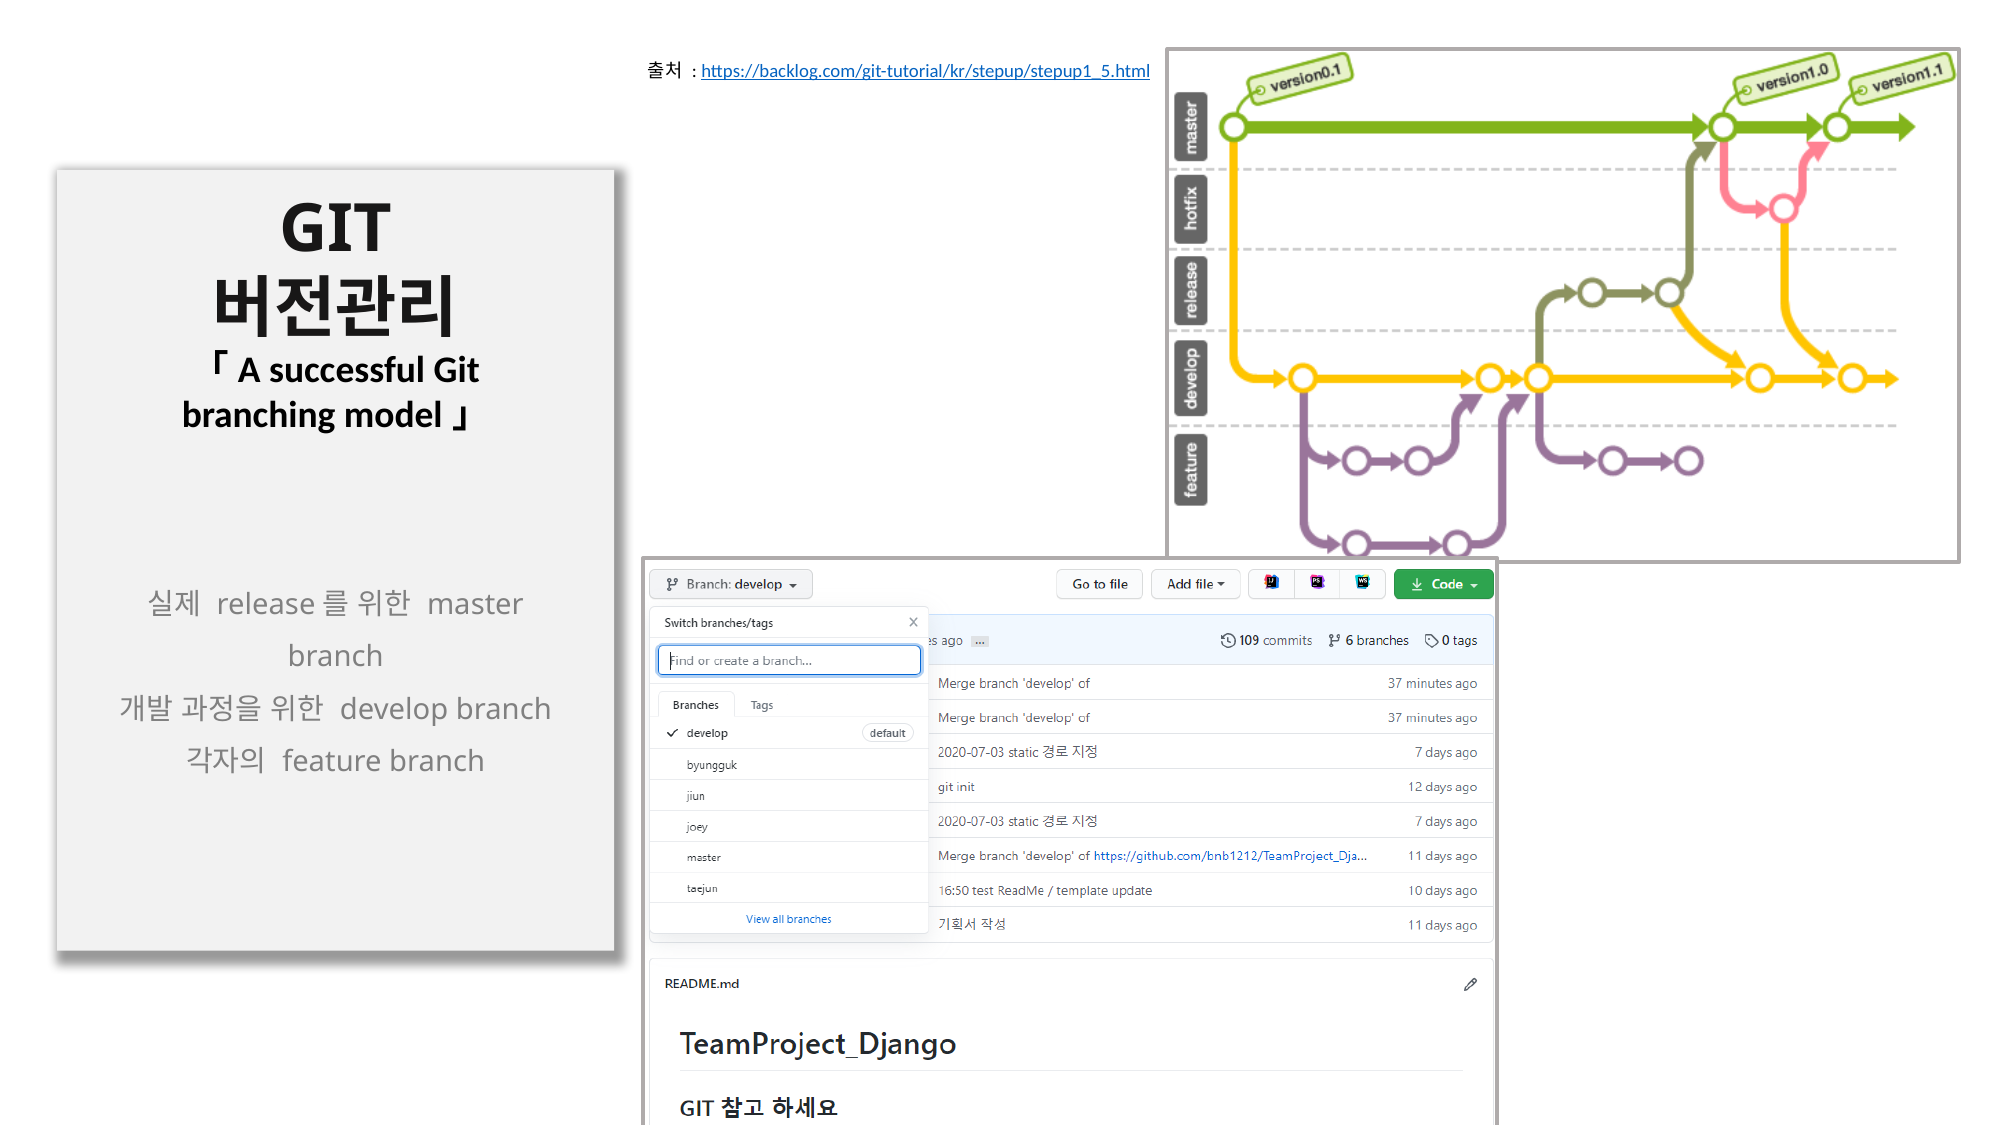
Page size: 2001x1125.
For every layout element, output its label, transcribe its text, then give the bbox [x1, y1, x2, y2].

text_box 실제 release를 위한 master branch 개발 과정을 위한 develop branch 각자의 feature branch [88, 560, 584, 838]
text_box 출처 : https://backlog.com/git-tutorial/kr/stepup/stepup1_5.html [632, 51, 1166, 89]
text_box GIT 버전관리 「A successful Git branching model」 [134, 177, 537, 442]
text_box [56, 169, 615, 952]
picture [645, 51, 1957, 1125]
